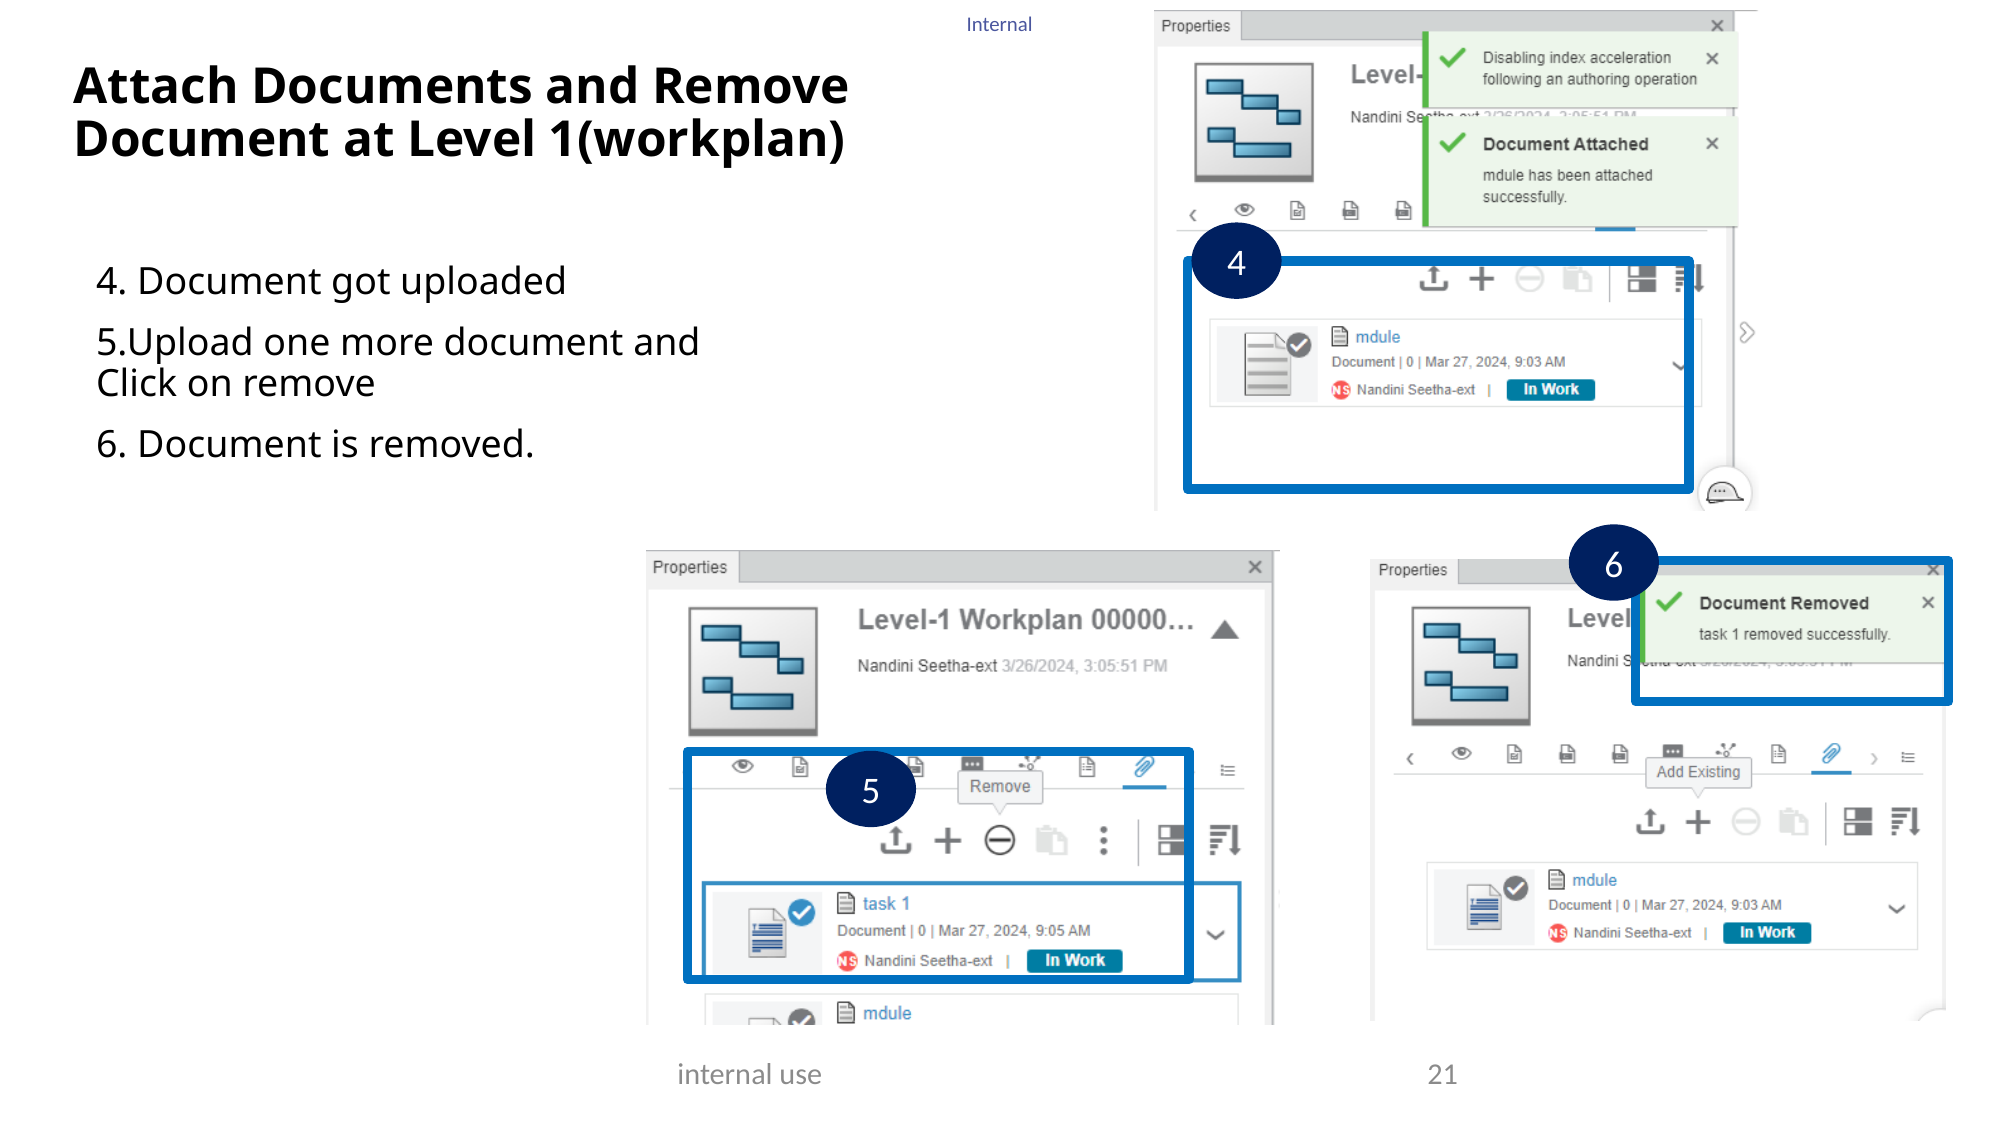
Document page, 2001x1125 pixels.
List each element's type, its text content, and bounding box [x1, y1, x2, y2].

text_box 6 [1568, 523, 1660, 559]
title Attach Documents and Remove Document at Level 1(workplan) [58, 52, 1131, 176]
slide_number 21 [1412, 1042, 1863, 1103]
picture [1370, 559, 1946, 1021]
footer internal use [662, 1042, 1338, 1103]
picture [646, 550, 1280, 1025]
picture [1154, 10, 1773, 512]
list 4. Document got uploaded 5.Upload one more document and Click on remove 6. Document is removed. [96, 262, 784, 864]
